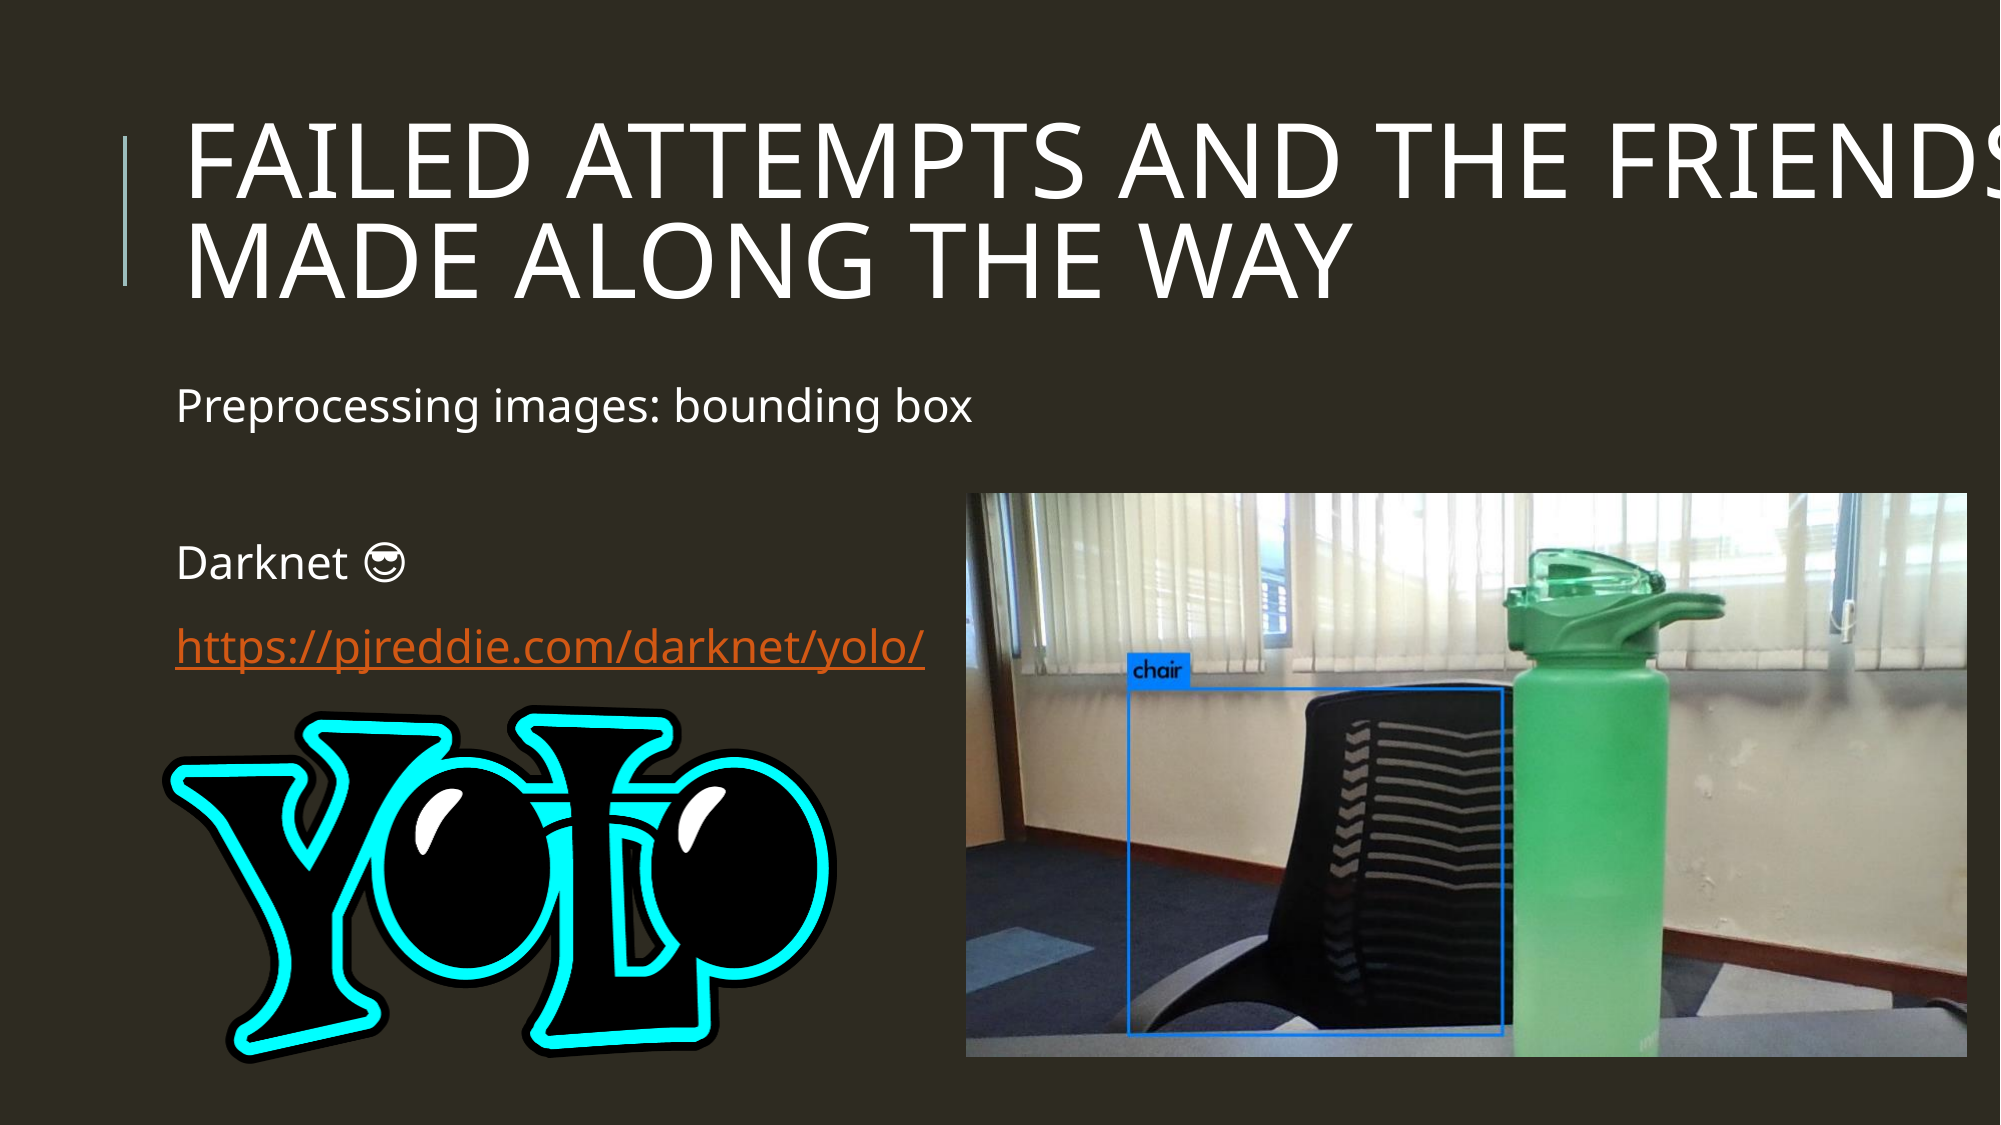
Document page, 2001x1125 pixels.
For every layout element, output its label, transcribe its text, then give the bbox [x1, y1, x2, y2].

list Preprocessing images: bounding box Darknet 😎 https://pjreddie.com/darknet/yolo/ [168, 375, 1763, 1035]
title Failed attempts and the friends we made along the way [168, 96, 2000, 342]
picture [162, 704, 837, 1064]
picture [966, 493, 1967, 1057]
